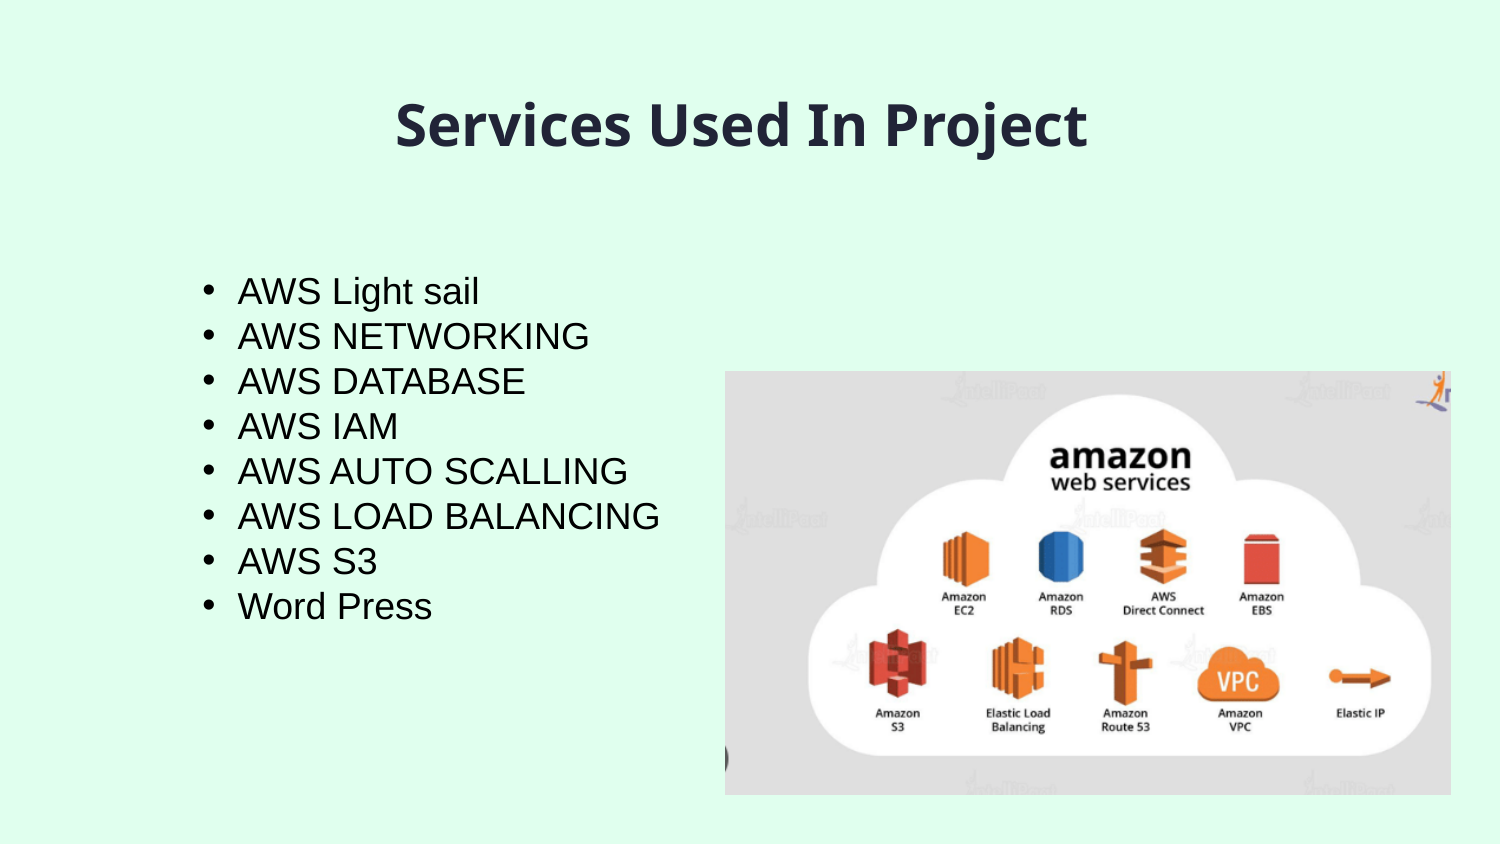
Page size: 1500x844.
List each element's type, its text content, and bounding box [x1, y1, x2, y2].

text_box AWS Light sail AWS NETWORKING AWS DATABASE AWS IAM AWS AUTO SCALLING AWS LOAD BALANCING AWS S3 Word Press [187, 259, 838, 669]
picture [724, 371, 1452, 795]
title Services Used In Project [118, 72, 1382, 167]
